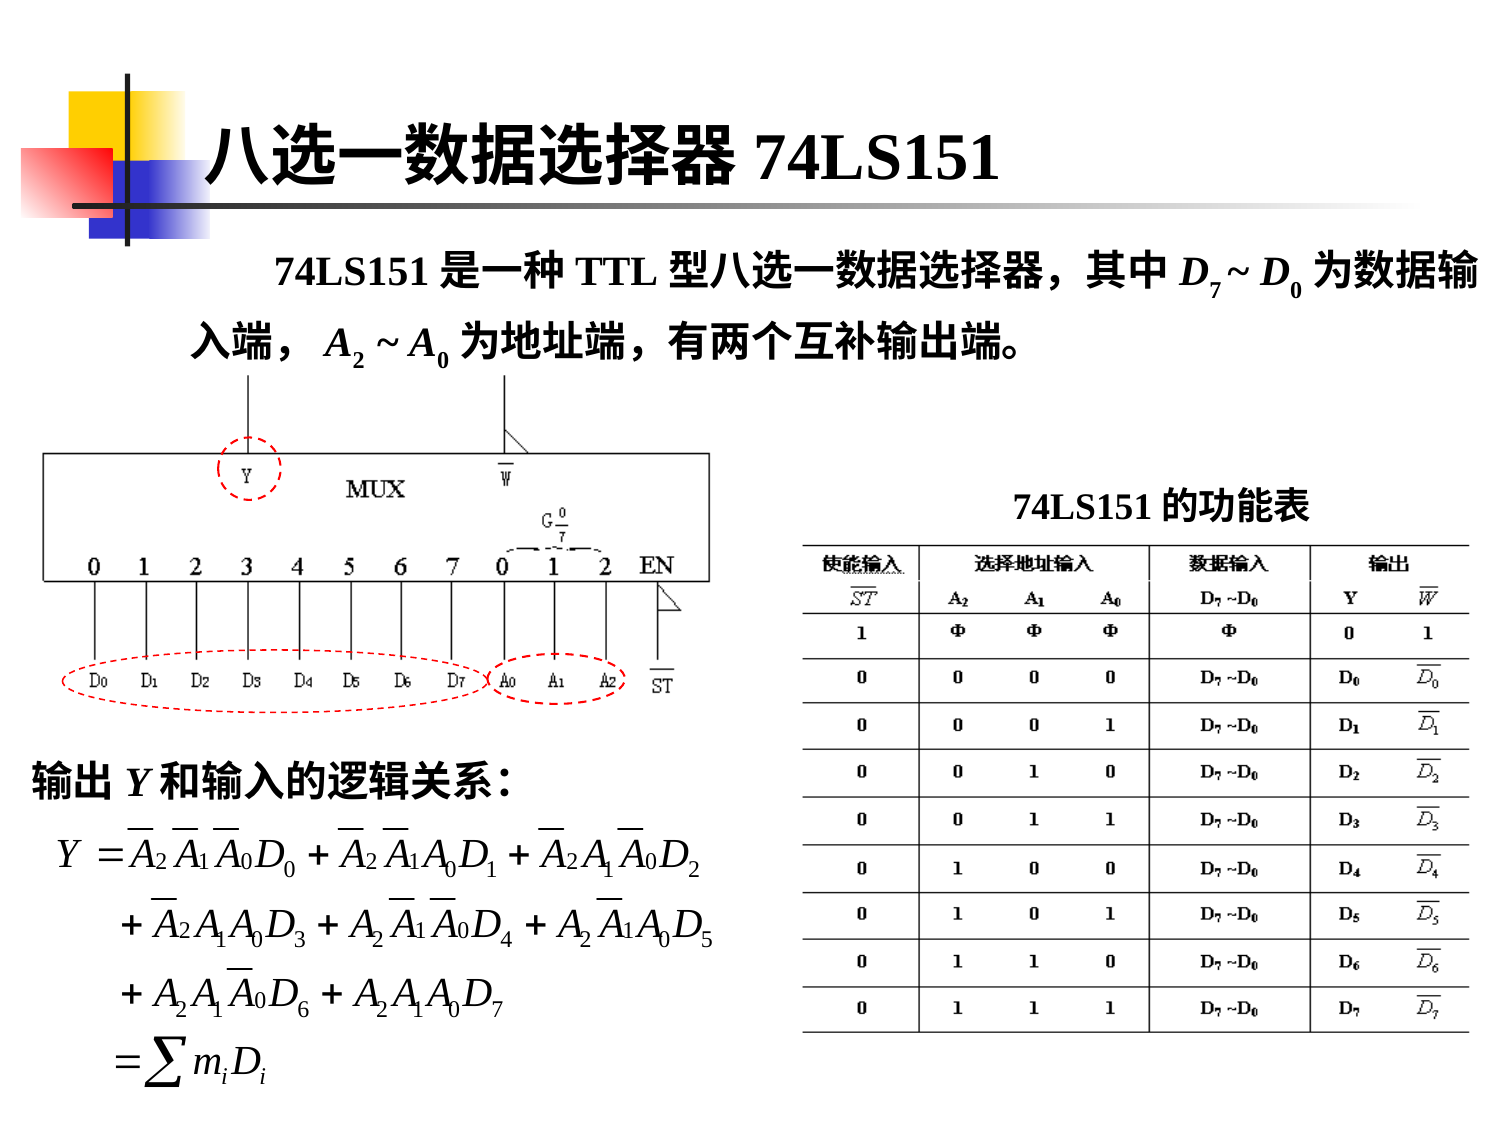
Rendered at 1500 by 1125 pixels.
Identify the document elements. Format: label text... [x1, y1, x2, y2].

title 八选一数据选择器74LS151 [188, 12, 1468, 200]
text_box [87, 696, 463, 713]
picture [37, 374, 713, 696]
text_box 74LS151是一种TTL型八选一数据选择器，其中D7 ~ D0为数据输入端，A2 ~ A0为地址端，有两个互补输出端。 [174, 224, 1500, 382]
text_box [506, 696, 607, 704]
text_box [799, 474, 1475, 1038]
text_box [24, 747, 722, 1100]
